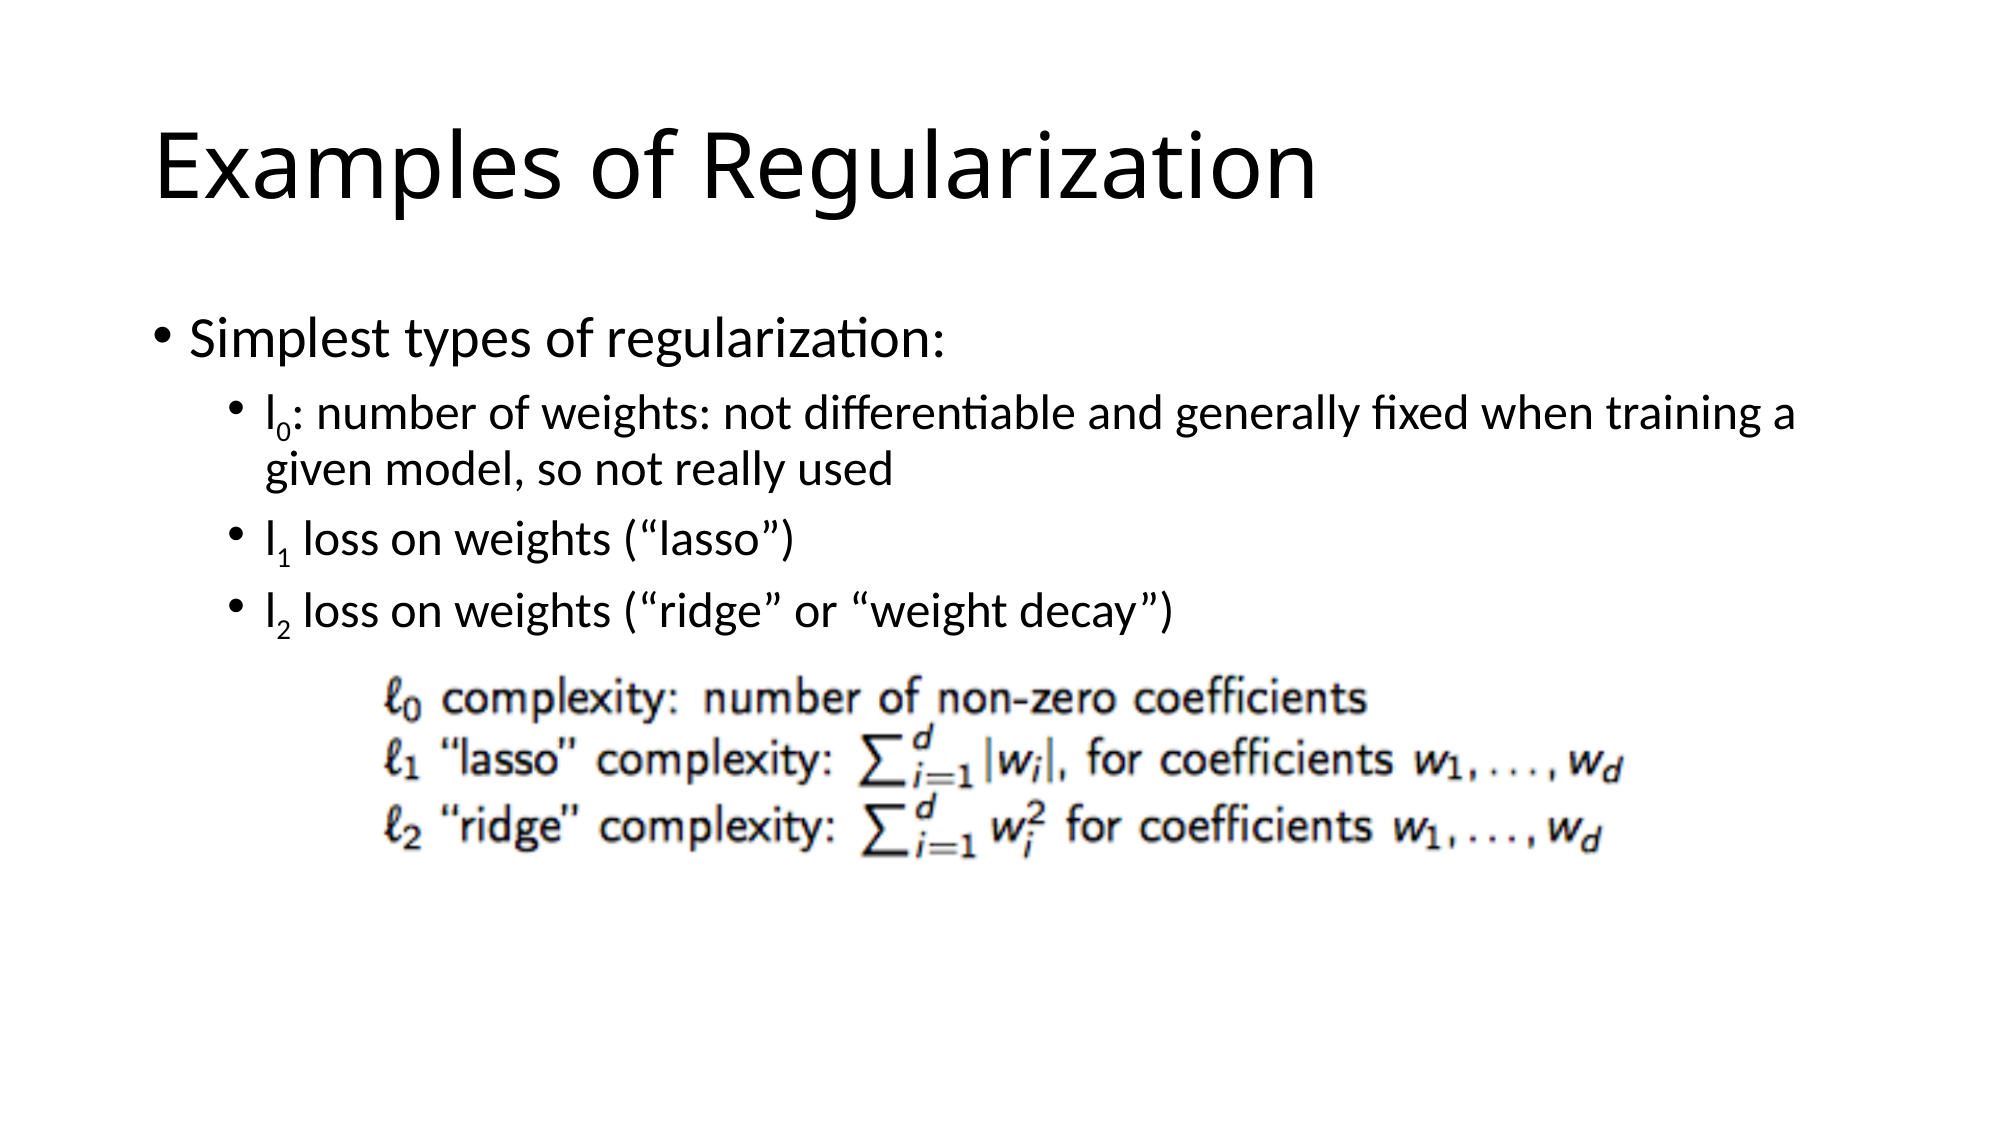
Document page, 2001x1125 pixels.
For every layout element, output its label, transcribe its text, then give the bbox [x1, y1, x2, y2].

title Examples of Regularization [137, 59, 1863, 278]
list Simplest types of regularization: l0: number of weights: not differentiable and generally fixed when training a given model, so not really used l1 loss on weights (“lasso”) l2 loss on weights (“ridge” or “weight decay”) [137, 299, 1863, 1014]
picture [362, 656, 1638, 892]
